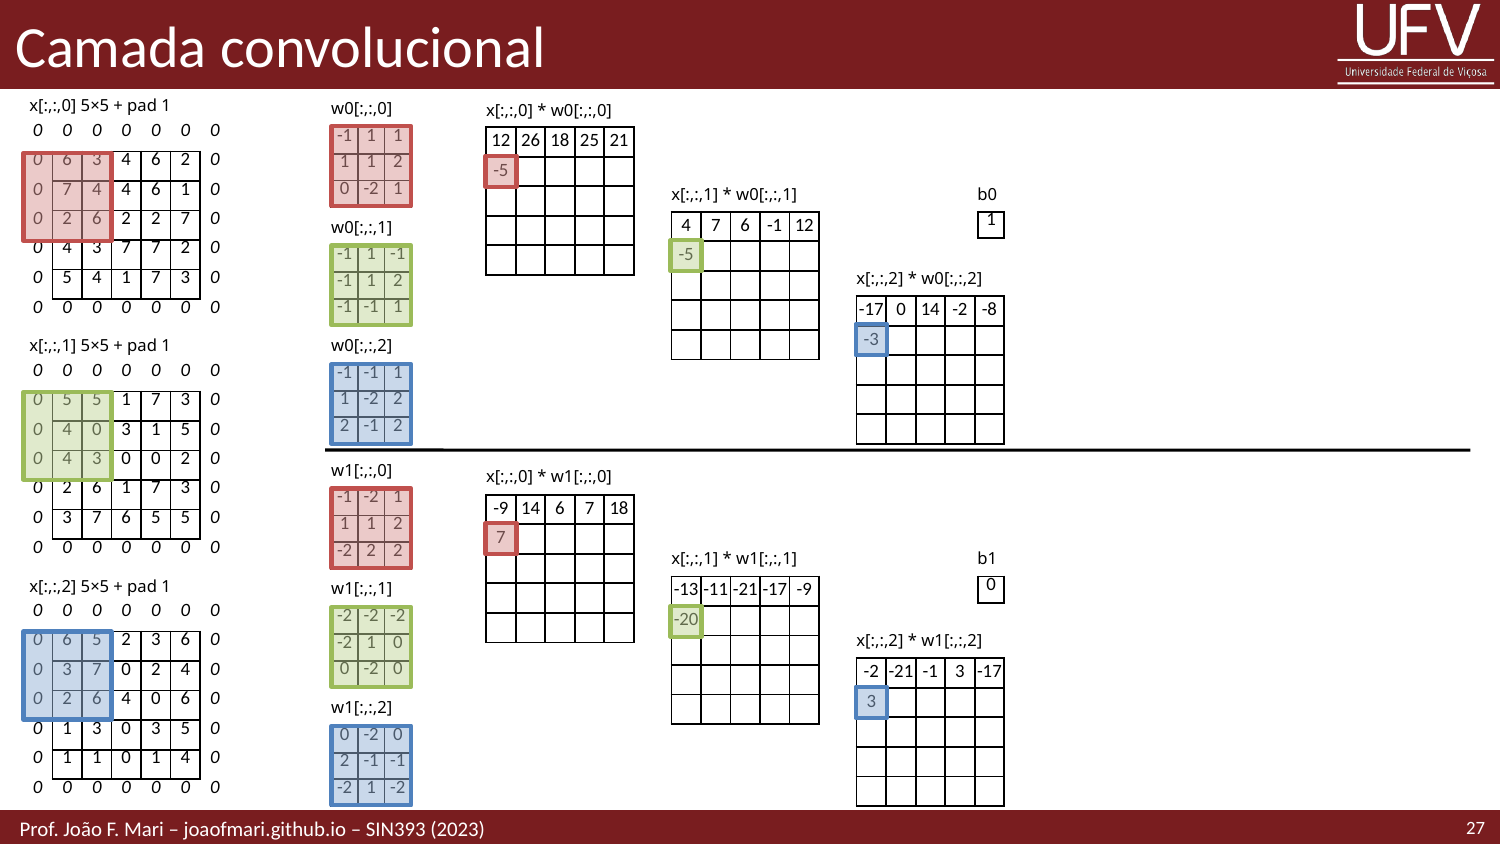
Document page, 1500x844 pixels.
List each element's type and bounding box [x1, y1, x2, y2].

table_cell [672, 331, 700, 359]
table_header [857, 659, 885, 680]
table_cell [702, 272, 730, 299]
table_cell [142, 632, 170, 660]
table_cell [129, 691, 140, 719]
table_cell [576, 584, 603, 612]
table_cell [142, 392, 170, 420]
table_cell [142, 211, 170, 239]
table_cell [23, 151, 230, 329]
table_cell [917, 327, 944, 354]
table_cell [171, 510, 199, 538]
text_box [27, 570, 244, 600]
table_cell [761, 636, 789, 664]
table_header [672, 577, 700, 599]
table_cell [702, 331, 730, 359]
table_header [976, 659, 1003, 687]
table_cell [790, 242, 818, 270]
table_cell [731, 331, 759, 359]
table_cell [731, 607, 759, 635]
table_cell [790, 636, 818, 664]
table_cell [790, 272, 818, 299]
table_header [672, 213, 700, 234]
table_cell [976, 415, 1003, 443]
table_cell [790, 331, 818, 359]
table_cell [731, 272, 759, 299]
text_box [6, 614, 129, 737]
table_header [887, 659, 915, 687]
table_cell [761, 272, 789, 299]
table_cell [761, 242, 789, 270]
text_box [976, 543, 1086, 573]
table_cell [171, 211, 199, 239]
table_cell [171, 632, 199, 660]
text_box [669, 543, 886, 573]
table_header [576, 496, 603, 523]
table_header [979, 213, 1003, 237]
table_cell [976, 356, 1003, 384]
table_cell [672, 301, 700, 329]
table_cell [112, 510, 140, 538]
table_cell [171, 662, 199, 690]
table_cell [83, 497, 111, 509]
table_cell [731, 666, 759, 694]
table_header [917, 659, 944, 687]
table_cell [142, 451, 170, 479]
table_header [517, 496, 544, 523]
table_cell [171, 691, 199, 719]
table_cell [83, 258, 111, 269]
table_cell [731, 636, 759, 664]
table_cell [672, 643, 700, 664]
table_cell [142, 481, 170, 509]
table_header [790, 577, 818, 605]
table_cell [171, 270, 199, 298]
table_cell [546, 614, 574, 642]
table_header [979, 577, 1003, 602]
table_cell [487, 561, 515, 582]
table_cell [857, 386, 885, 413]
table_cell [129, 451, 140, 479]
table_cell [761, 666, 789, 694]
table_cell [171, 721, 199, 749]
table_cell [887, 386, 915, 413]
table_header [487, 128, 515, 149]
table_header [857, 297, 885, 317]
table_cell [857, 748, 885, 776]
table_cell [142, 241, 170, 269]
table_header [702, 577, 730, 605]
table_cell [731, 301, 759, 329]
table_cell [576, 187, 603, 215]
table_cell [946, 327, 974, 354]
table_cell [112, 270, 140, 298]
table_cell [546, 555, 574, 582]
table_header [917, 297, 944, 325]
table_cell [546, 187, 574, 215]
table_cell [142, 751, 170, 778]
table_header [887, 297, 915, 325]
table_cell [708, 242, 730, 270]
table_cell [790, 607, 818, 635]
table_cell [53, 510, 81, 538]
table_cell [112, 751, 140, 778]
table_cell [761, 331, 789, 359]
table_cell [53, 737, 81, 749]
text_box [664, 599, 708, 643]
table_cell [112, 721, 140, 749]
table_header [23, 122, 230, 151]
table_cell [672, 666, 700, 694]
table_cell [976, 386, 1003, 413]
table_cell [605, 246, 633, 274]
text_box [6, 374, 129, 497]
table_header [976, 297, 1003, 325]
footer [0, 812, 1034, 844]
table_cell [53, 751, 81, 778]
table_cell [761, 607, 789, 635]
table_cell [129, 422, 140, 450]
table_cell [142, 182, 170, 210]
table_cell [129, 662, 140, 690]
table_cell [53, 270, 81, 298]
table_cell [605, 614, 633, 642]
table_cell [517, 555, 544, 582]
table_header [546, 128, 574, 156]
text_box [664, 234, 708, 278]
table_header [761, 577, 789, 605]
table_cell [893, 689, 915, 716]
table_cell [672, 695, 700, 723]
table_cell [523, 158, 544, 185]
table_header [731, 577, 759, 605]
table_cell [171, 152, 199, 180]
table_cell [605, 525, 633, 553]
table_header [761, 213, 789, 240]
table_cell [129, 152, 140, 180]
table_cell [702, 666, 730, 694]
table_cell [23, 632, 230, 809]
text_box [479, 516, 523, 561]
table_cell [53, 497, 81, 509]
table_cell [546, 158, 574, 185]
table_cell [171, 182, 199, 210]
table_cell [83, 751, 111, 778]
table_cell [731, 695, 759, 723]
table_cell [83, 270, 111, 298]
text_box [976, 179, 1086, 209]
table_cell [171, 751, 199, 778]
table_cell [946, 689, 974, 716]
table_cell [857, 724, 885, 746]
table_cell [142, 270, 170, 298]
table_cell [605, 555, 633, 582]
table_cell [142, 510, 170, 538]
table_cell [129, 392, 140, 420]
table_cell [517, 584, 544, 612]
table_header [517, 128, 544, 156]
table_cell [605, 187, 633, 215]
text_box [854, 625, 1071, 655]
table_cell [576, 246, 603, 274]
table_cell [129, 182, 140, 210]
text_box [6, 135, 129, 258]
table_cell [702, 695, 730, 723]
table_cell [857, 415, 885, 443]
table_cell [517, 246, 544, 274]
table_cell [23, 391, 230, 569]
table_cell [605, 584, 633, 612]
table_cell [946, 415, 974, 443]
table_cell [142, 152, 170, 180]
table_cell [946, 777, 974, 805]
table_cell [129, 211, 140, 239]
table_cell [917, 718, 944, 746]
table_cell [946, 748, 974, 776]
table_cell [917, 356, 944, 384]
table_header [946, 659, 974, 687]
table_cell [576, 217, 603, 244]
table_cell [129, 632, 140, 660]
table_cell [53, 258, 81, 269]
table_cell [523, 525, 544, 553]
table_cell [142, 662, 170, 690]
table_cell [171, 481, 199, 509]
table_cell [142, 721, 170, 749]
table_cell [761, 695, 789, 723]
table_cell [857, 777, 885, 805]
table_cell [976, 689, 1003, 716]
table_cell [702, 636, 730, 664]
table_cell [171, 422, 199, 450]
table_cell [112, 241, 140, 269]
table_cell [487, 614, 515, 642]
table_cell [917, 689, 944, 716]
table_cell [702, 301, 730, 329]
table_header [702, 213, 730, 240]
text_box [854, 263, 1071, 293]
table_cell [576, 525, 603, 553]
table_cell [83, 737, 111, 749]
table_cell [517, 187, 544, 211]
text_box [27, 330, 244, 360]
table_header [790, 213, 818, 240]
table_header [731, 213, 759, 240]
table_cell [946, 356, 974, 384]
table_cell [142, 691, 170, 719]
table_cell [917, 777, 944, 805]
text_box [849, 317, 893, 362]
table_cell [887, 777, 915, 805]
table_cell [83, 510, 111, 538]
table_cell [487, 246, 515, 274]
text_box [849, 680, 893, 724]
table_cell [142, 422, 170, 450]
table_cell [576, 614, 603, 642]
table_cell [790, 695, 818, 723]
table_cell [546, 584, 574, 612]
table_cell [112, 481, 140, 509]
table_cell [761, 301, 789, 329]
table_header [605, 496, 633, 523]
table_cell [917, 386, 944, 413]
table_header [23, 602, 230, 632]
table_cell [546, 525, 574, 553]
table_cell [790, 666, 818, 694]
table_header [487, 496, 515, 516]
table_cell [976, 327, 1003, 354]
table_header [23, 362, 230, 391]
table_cell [487, 193, 515, 211]
table_header [605, 128, 633, 156]
table_cell [605, 217, 633, 244]
table_cell [708, 607, 730, 635]
table_header [576, 128, 603, 156]
table_cell [731, 242, 759, 270]
table_cell [887, 718, 915, 746]
table_cell [790, 301, 818, 329]
table_cell [887, 415, 915, 443]
table_cell [946, 718, 974, 746]
table_header [546, 496, 574, 523]
text_box [669, 179, 886, 209]
table_cell [893, 327, 915, 354]
text_box [479, 149, 523, 193]
slide_number [1328, 811, 1500, 844]
table_header [946, 297, 974, 325]
table_cell [917, 415, 944, 443]
table_cell [546, 246, 574, 274]
table_cell [946, 386, 974, 413]
table_cell [171, 392, 199, 420]
table_cell [576, 555, 603, 582]
table_cell [487, 584, 515, 612]
table_cell [887, 356, 915, 384]
table_cell [171, 241, 199, 269]
table_cell [546, 217, 574, 244]
table_cell [976, 718, 1003, 746]
table_cell [576, 158, 603, 185]
table_cell [976, 748, 1003, 776]
table_cell [857, 362, 885, 384]
title [0, 0, 1500, 89]
table_cell [917, 748, 944, 776]
table_cell [171, 451, 199, 479]
text_box [27, 90, 244, 120]
table_cell [672, 278, 700, 299]
text_box [316, 93, 1471, 821]
table_cell [887, 748, 915, 776]
table_cell [976, 777, 1003, 805]
table_cell [517, 614, 544, 642]
table_cell [605, 158, 633, 185]
